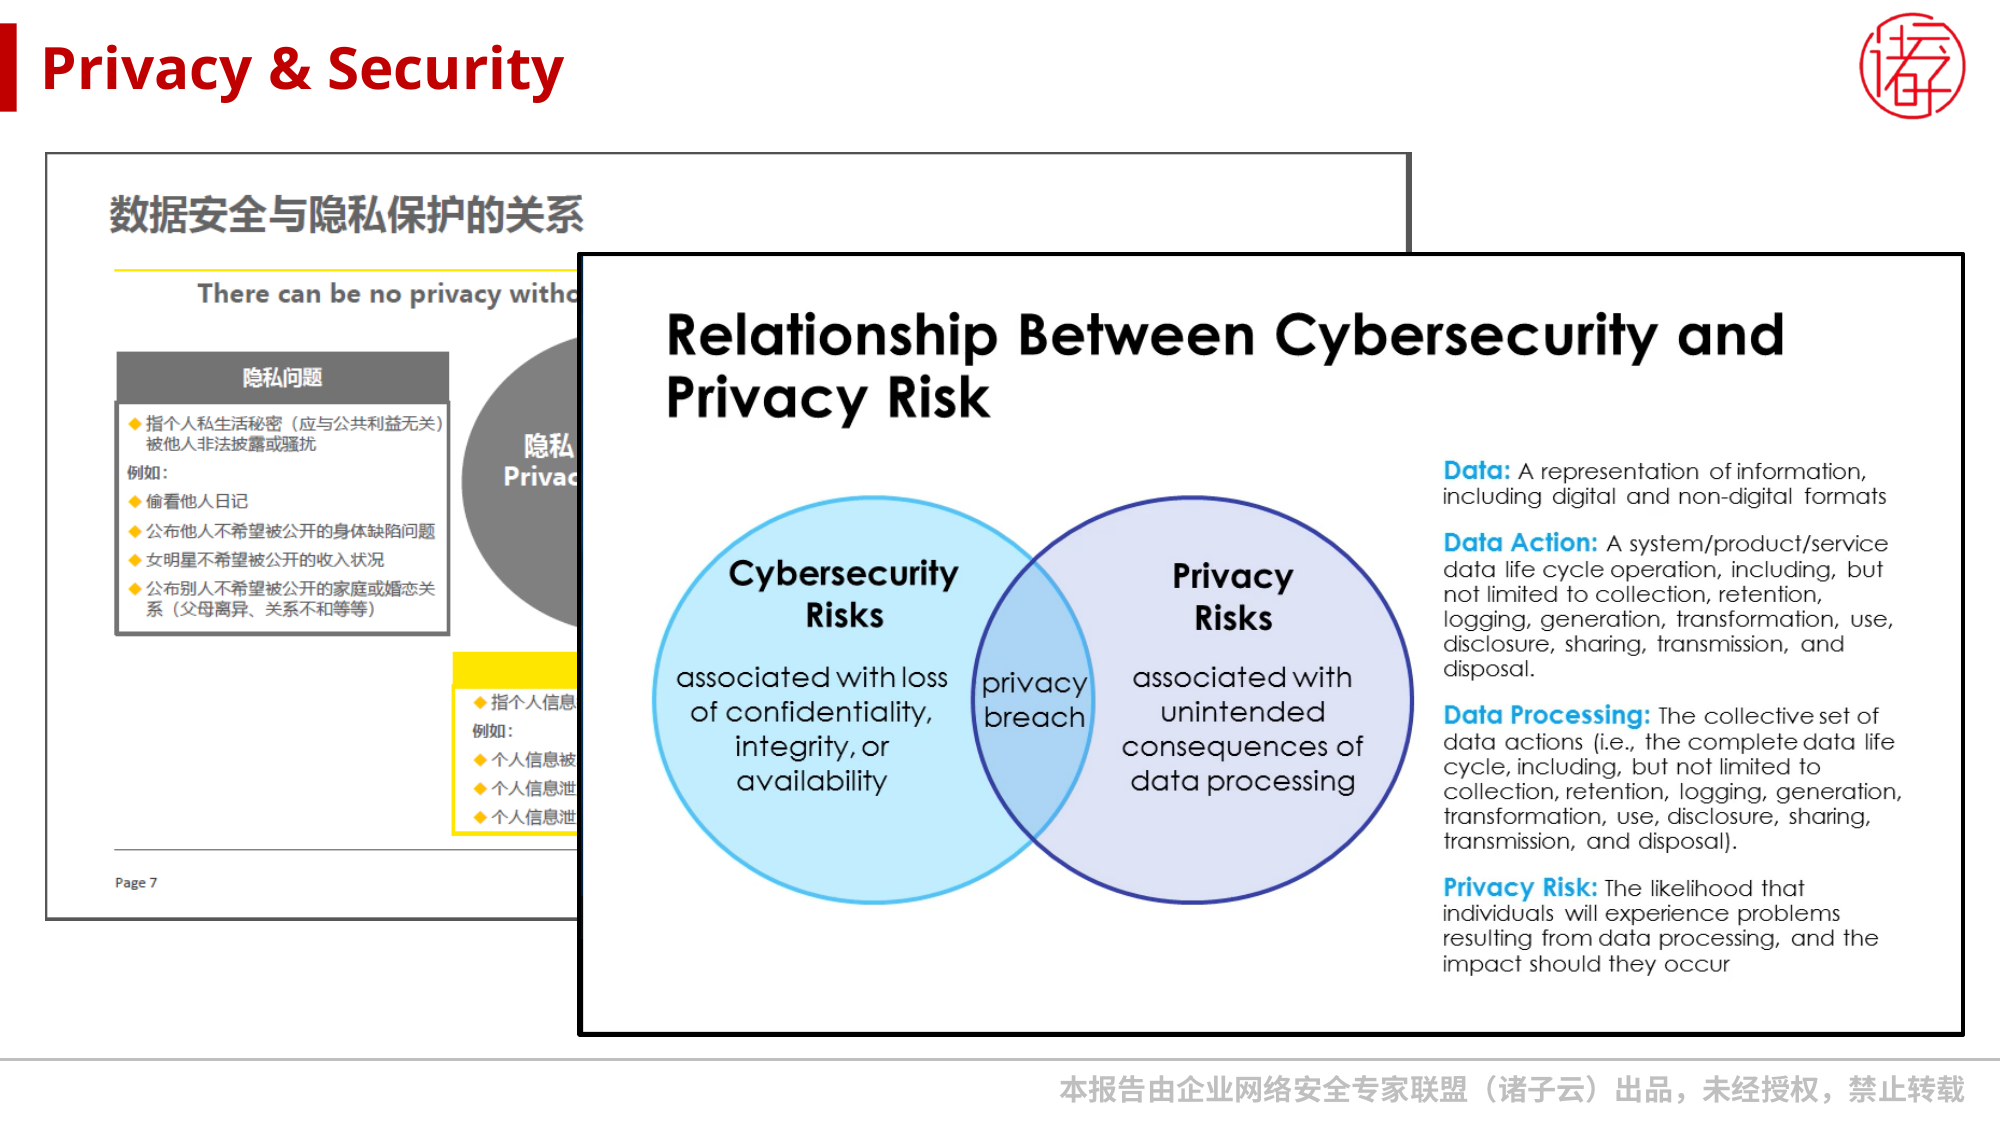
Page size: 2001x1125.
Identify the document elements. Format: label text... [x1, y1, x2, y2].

picture [1839, 0, 1980, 125]
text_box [45, 152, 1478, 960]
text_box Privacy & Security [26, 23, 596, 109]
text_box [0, 23, 17, 112]
picture [581, 255, 1961, 1033]
